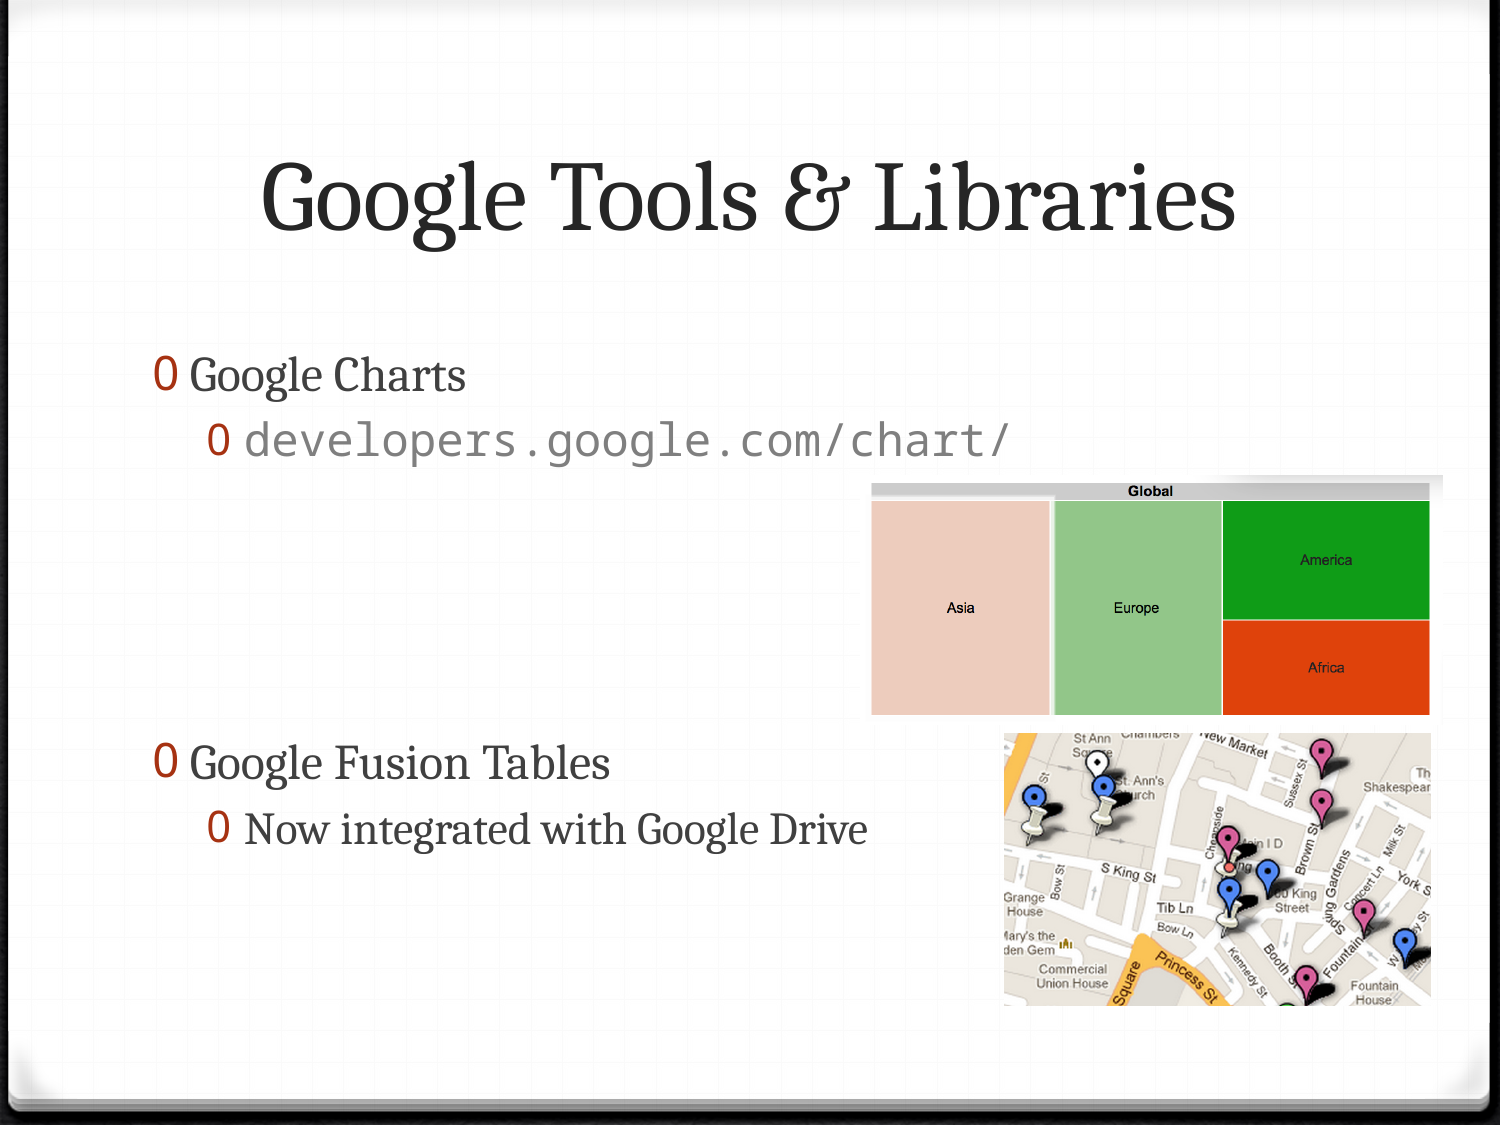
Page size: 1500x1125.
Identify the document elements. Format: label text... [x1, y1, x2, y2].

picture [0, 0, 1500, 1125]
list Google Charts developers.google.com/chart/ Google Fusion Tables Now integrated with Google Drive [137, 334, 1363, 983]
title Google Tools & Libraries [90, 71, 1410, 309]
